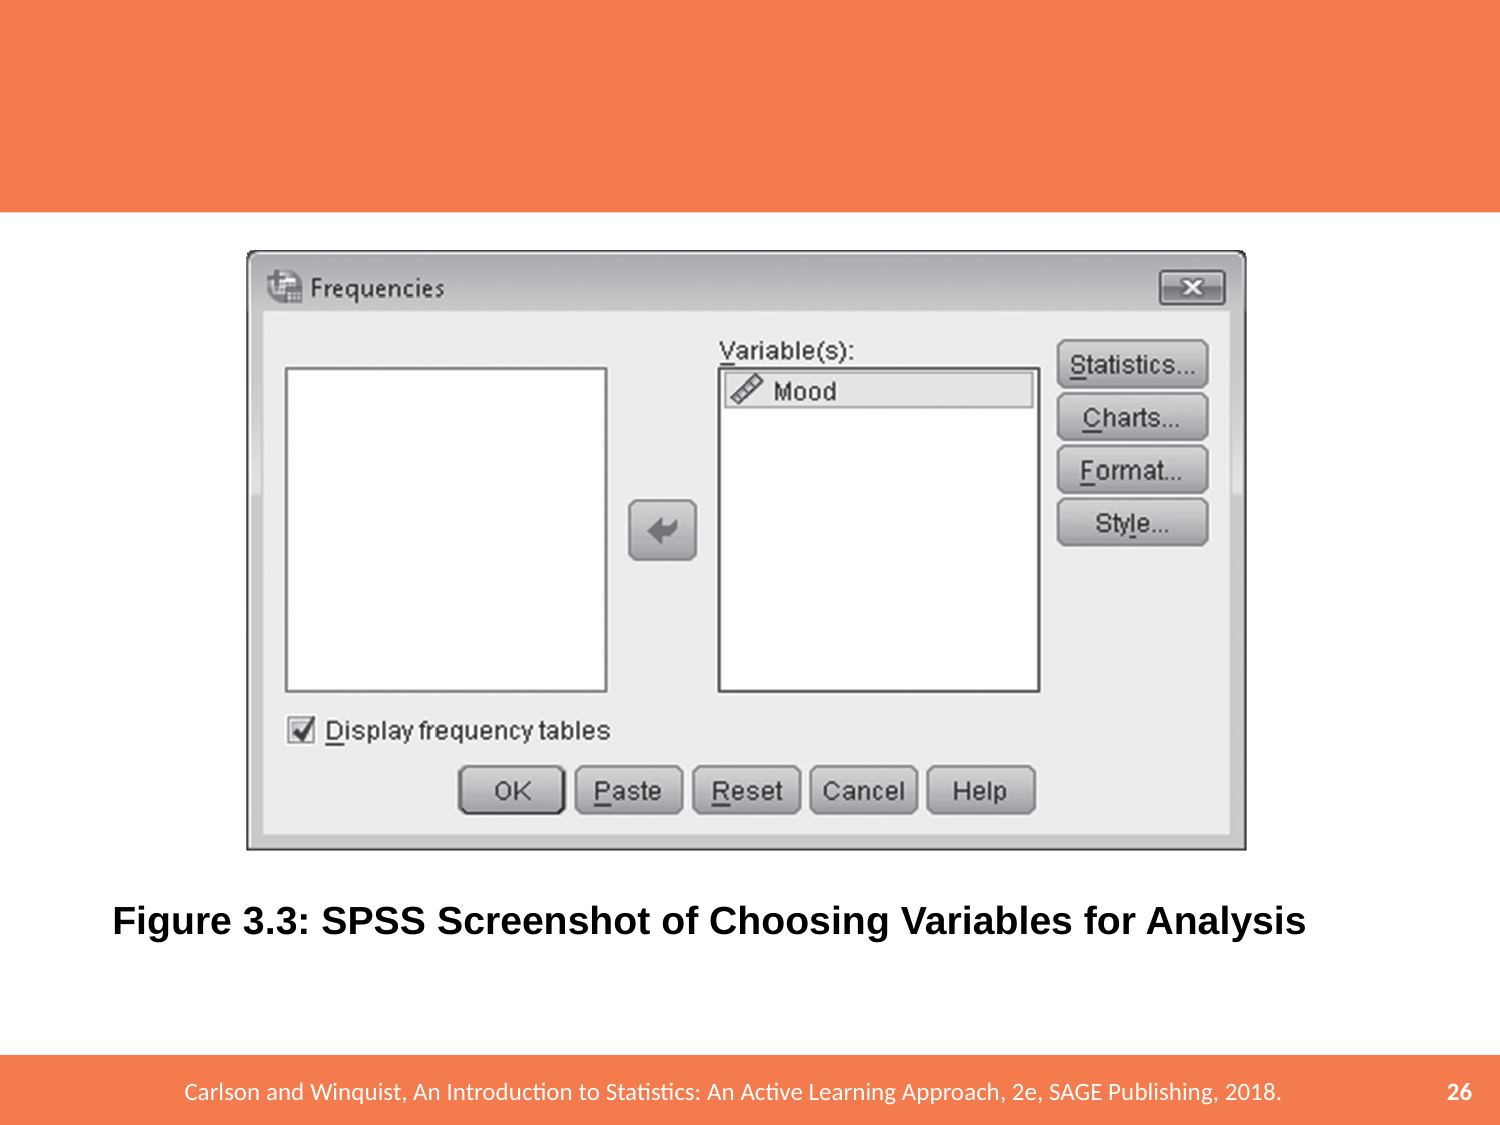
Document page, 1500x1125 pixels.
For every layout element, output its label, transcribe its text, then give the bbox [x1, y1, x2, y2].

title Figure 3.3: SPSS Screenshot of Choosing Variables for Analysis [91, 875, 1330, 950]
picture [246, 249, 1247, 851]
slide_number 26 [1387, 1060, 1488, 1120]
footer Carlson and Winquist, An Introduction to Statistics: An Active Learning Approach, 2e, SAGE Publishing, 2018. [150, 1060, 1325, 1121]
